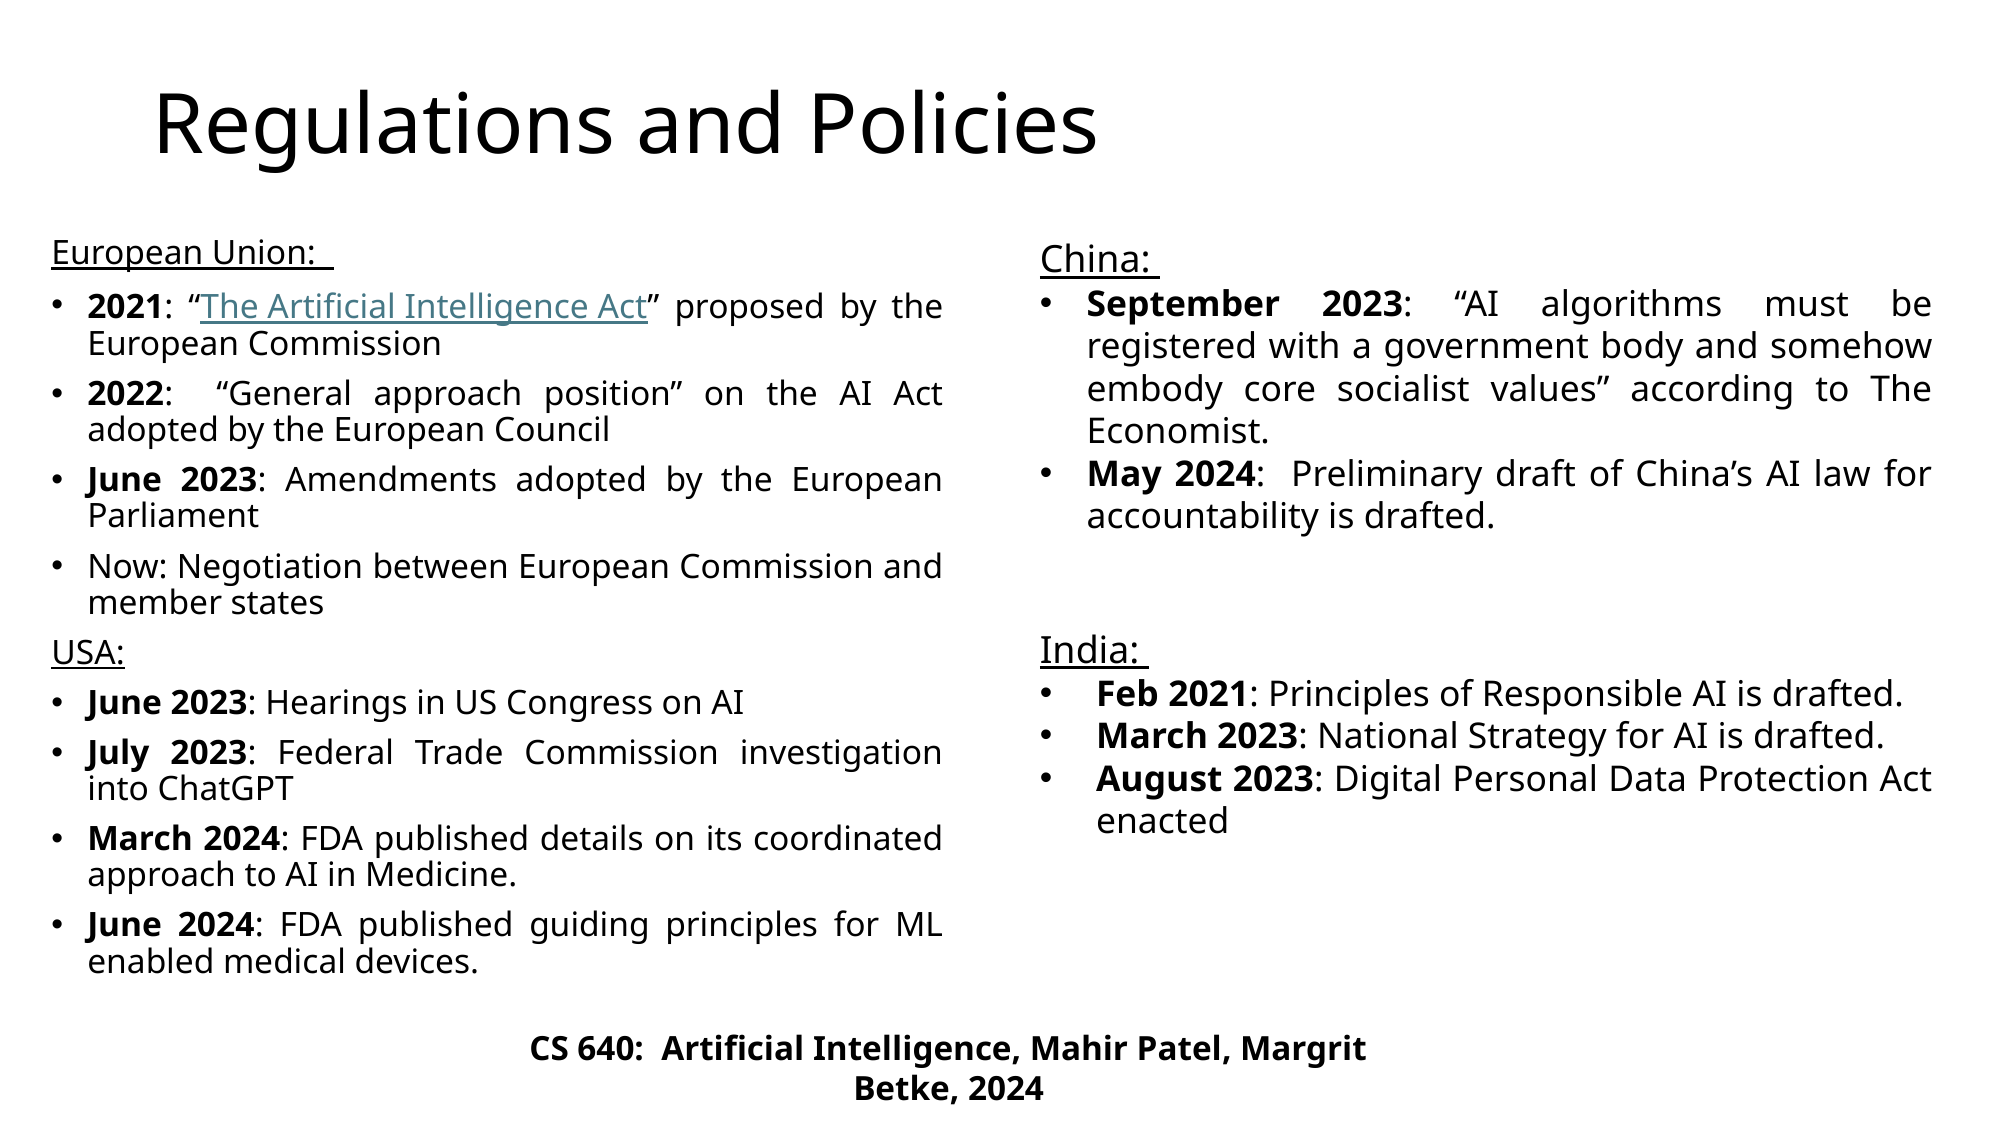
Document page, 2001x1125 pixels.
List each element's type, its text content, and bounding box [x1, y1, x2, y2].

text_box China: September 2023: “AI algorithms must be registered with a government body and somehow embody core socialist values” according to The Economist. May 2024: Preliminary draft of China’s AI law for accountability is drafted. India: Feb 2021: Principles of Responsible AI is drafted. March 2023: National Strategy for AI is drafted. August 2023: Digital Personal Data Protection Act enacted [1025, 228, 1948, 939]
text_box CS 640: Artificial Intelligence, Mahir Patel, Margrit Betke, 2024 [457, 1042, 1440, 1091]
list European Union: 2021: “The Artificial Intelligence Act” proposed by the European Commission 2022: “General approach position” on the AI Act adopted by the European Council June 2023: Amendments adopted by the European Parliament Now: Negotiation between European Commission and member states USA: June 2023: Hearings in US Congress on AI July 2023: Federal Trade Commission investigation into ChatGPT March 2024: FDA published details on its coordinated approach to AI in Medicine. June 2024: FDA published guiding principles for ML enabled medical devices. [36, 228, 959, 997]
title Regulations and Policies [137, 17, 1863, 235]
